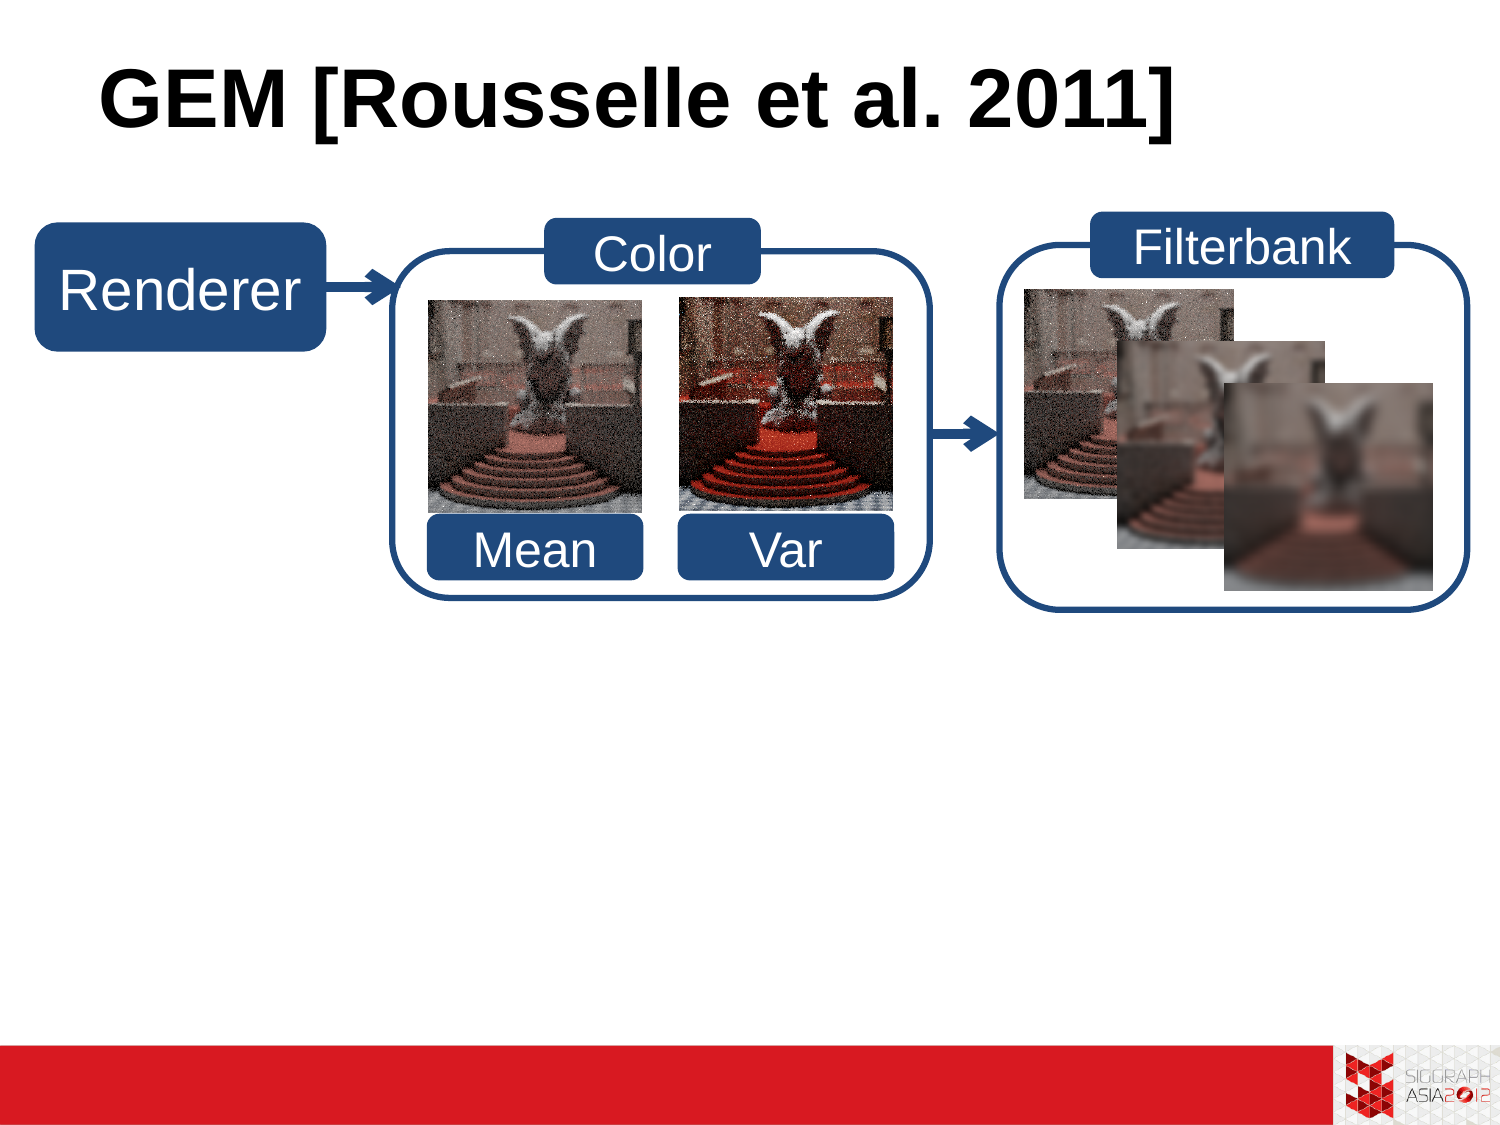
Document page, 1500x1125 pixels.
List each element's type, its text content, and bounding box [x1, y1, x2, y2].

text_box Filterbank [1090, 211, 1395, 279]
text_box [390, 249, 932, 601]
picture [0, 0, 1500, 1125]
text_box [997, 242, 1470, 612]
text_box Color [544, 217, 761, 285]
title GEM [Rousselle et al. 2011] [83, 0, 1434, 188]
text_box Renderer [34, 222, 327, 352]
